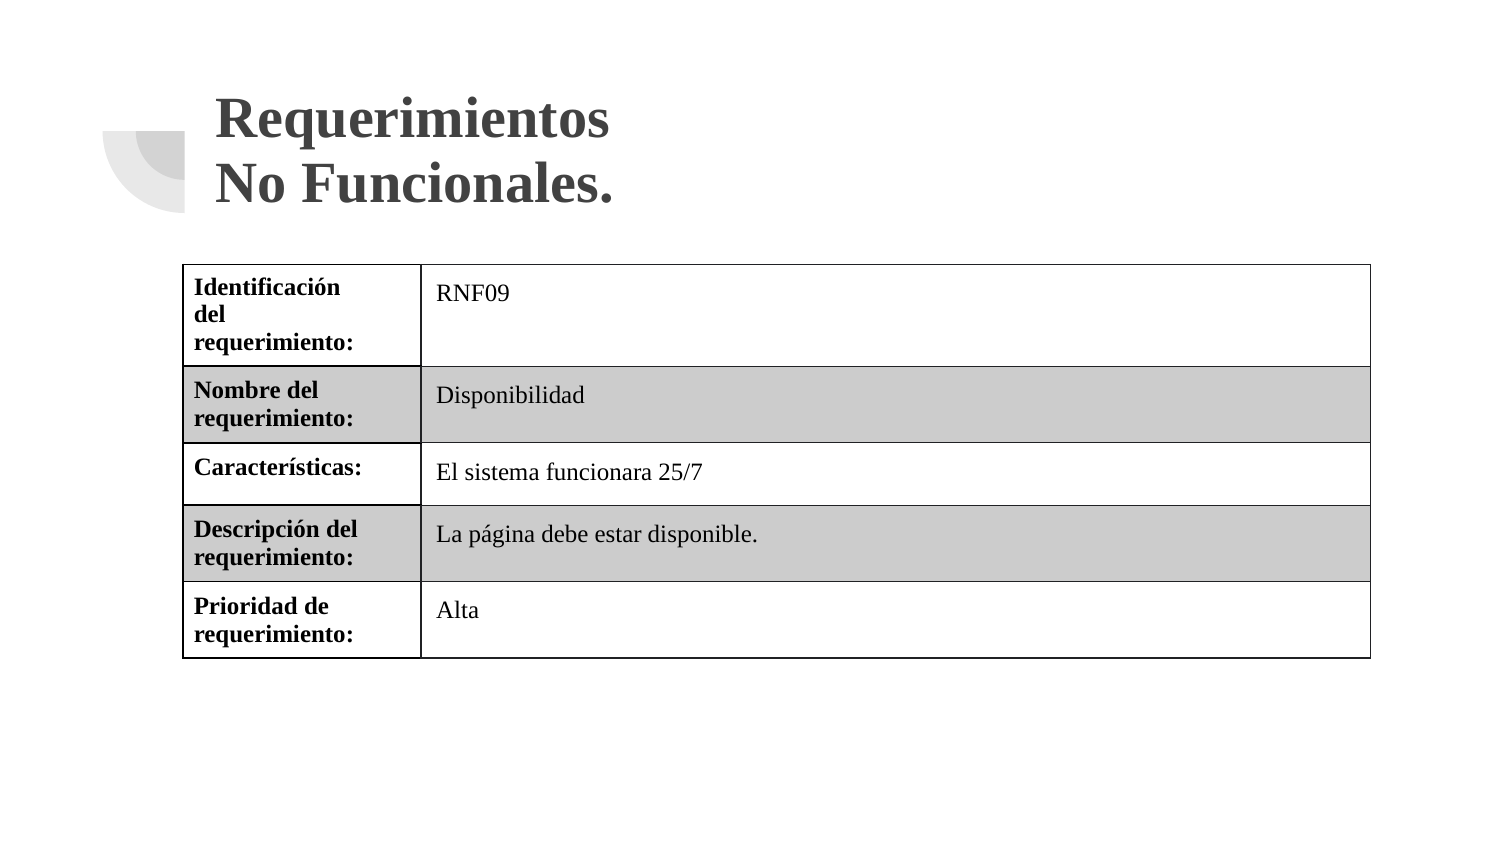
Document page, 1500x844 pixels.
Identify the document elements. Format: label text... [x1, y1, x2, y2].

table_cell Descripción del requerimiento: [184, 506, 420, 581]
table_header RNF09 [422, 265, 1370, 366]
table_cell Disponibilidad [422, 367, 1370, 442]
table_cell Prioridad de requerimiento: [184, 582, 420, 657]
table_cell Nombre del requerimiento: [184, 367, 420, 442]
title Requerimientos No Funcionales. [200, 70, 1354, 235]
table_cell Alta [422, 582, 1370, 657]
table_cell Características: [184, 444, 420, 504]
table_header Identificación del requerimiento: [184, 265, 420, 365]
table_cell El sistema funcionara 25/7 [422, 443, 1370, 505]
table_cell La página debe estar disponible. [422, 506, 1370, 581]
